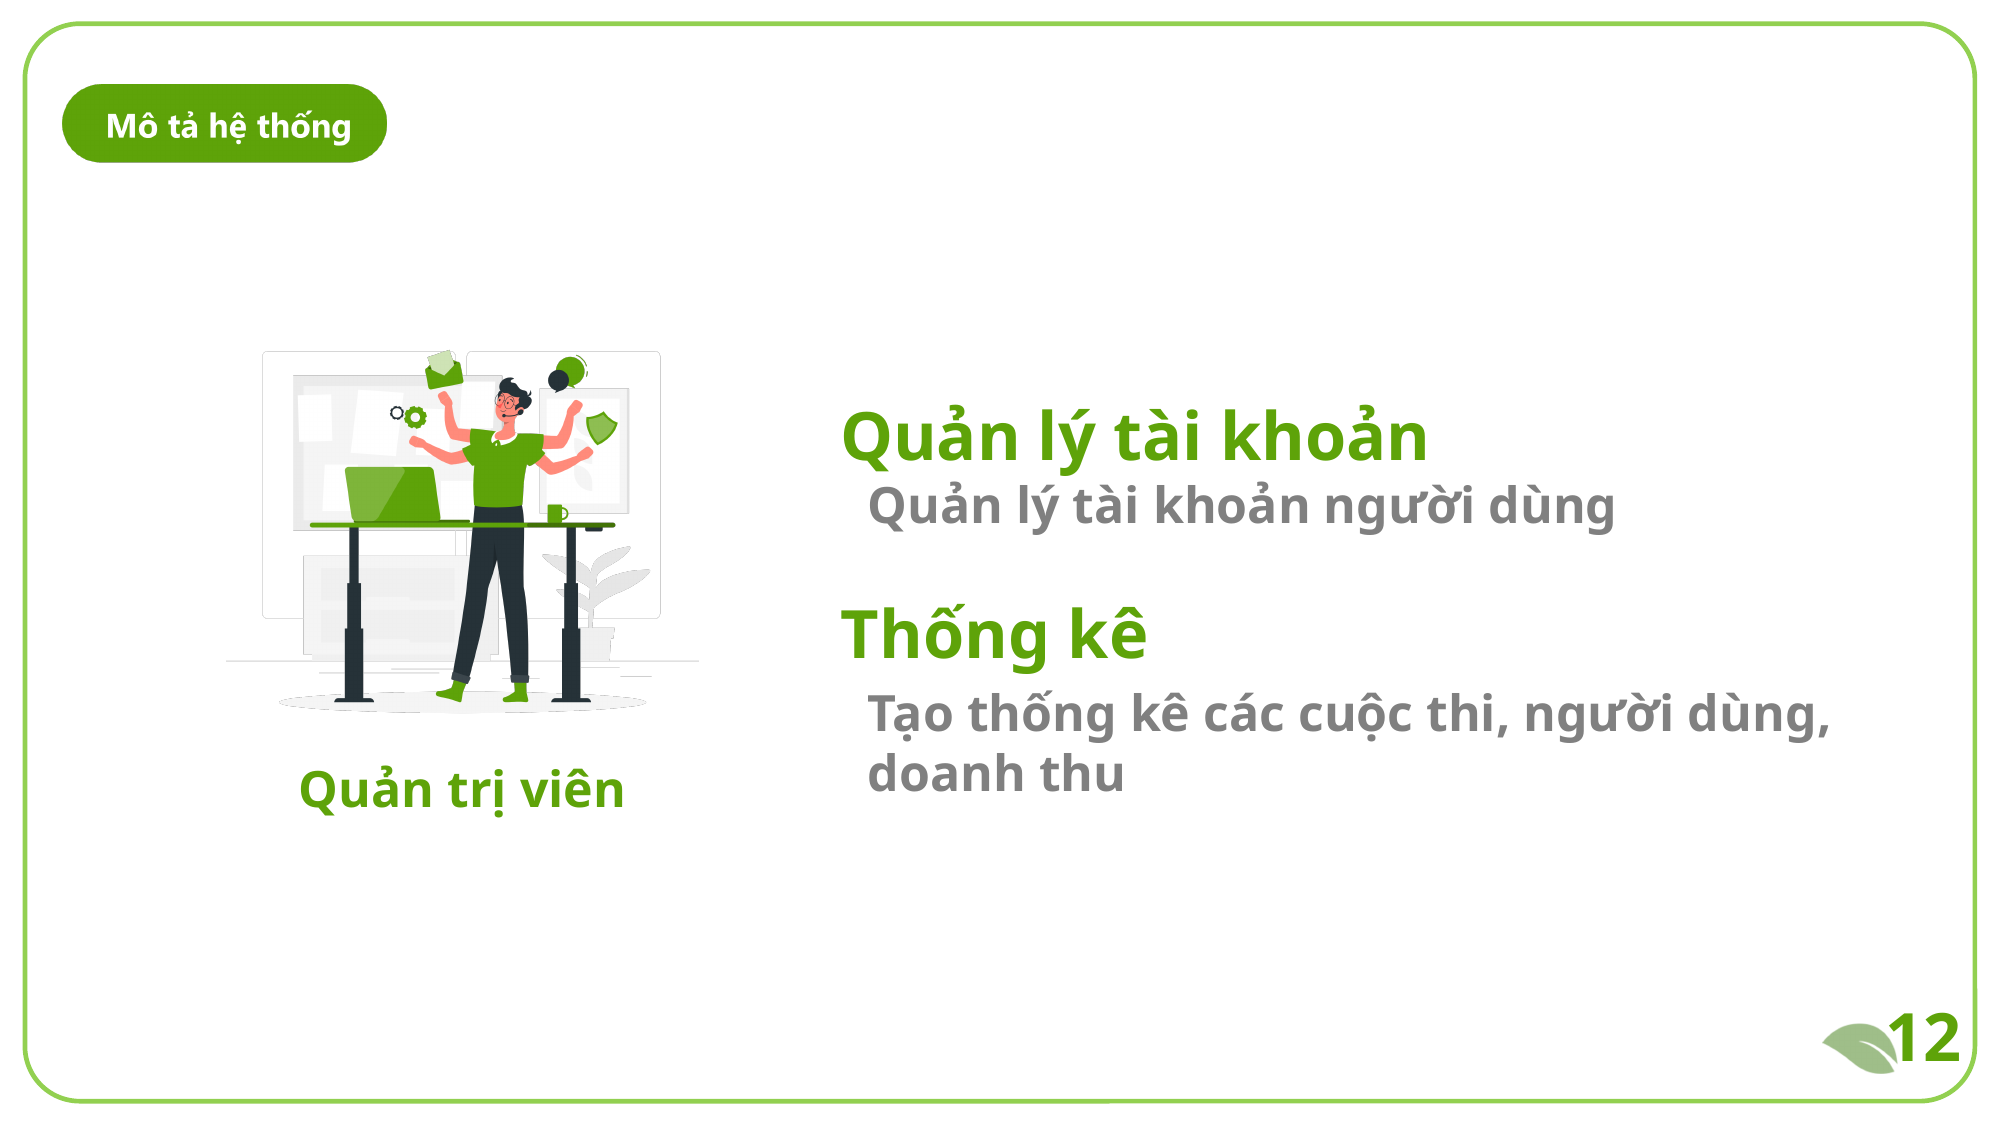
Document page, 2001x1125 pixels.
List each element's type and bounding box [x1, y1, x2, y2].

text_box [1816, 987, 1978, 1102]
picture [62, 84, 387, 166]
text_box [23, 22, 1976, 1103]
text_box [226, 299, 1828, 826]
